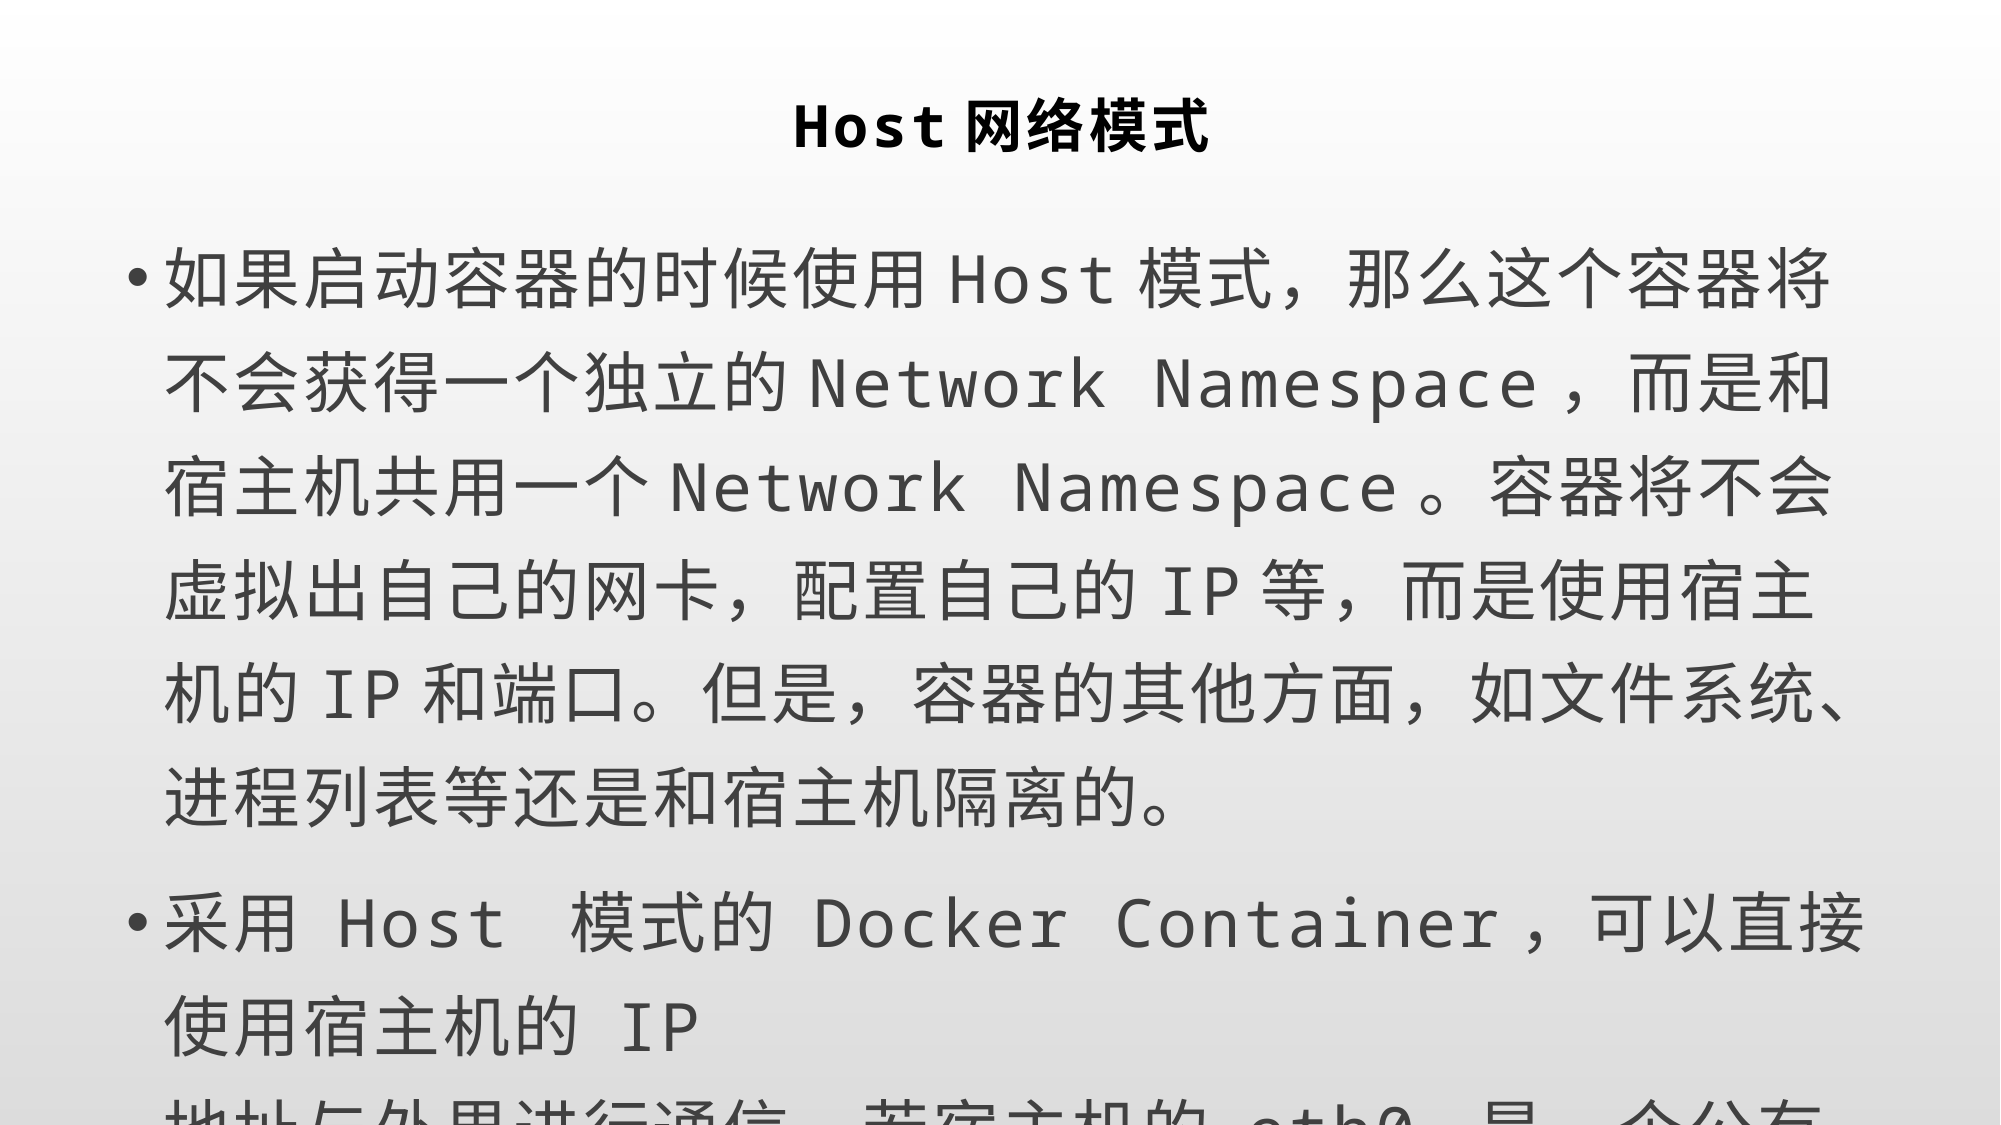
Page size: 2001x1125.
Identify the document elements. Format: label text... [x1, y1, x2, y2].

list 如果启动容器的时候使用Host模式，那么这个容器将不会获得一个独立的Network Namespace，而是和宿主机共用一个Network Namespace。容器将不会虚拟出自己的网卡，配置自己的IP等，而是使用宿主机的IP和端口。但是，容器的其他方面，如文件系统、进程列表等还是和宿主机隔离的。 采用 Host 模式的 Docker Container，可以直接使用宿主机的 IP 地址与外界进行通信，若宿主机的 eth0 是一个公有 IP，那么容器也拥有这个公有IP。同时容器内服务的端口也可以使用宿主机的端口，无需额外进行 NAT 转换。 [109, 212, 1891, 1040]
title Host网络模式 [109, 70, 1891, 178]
